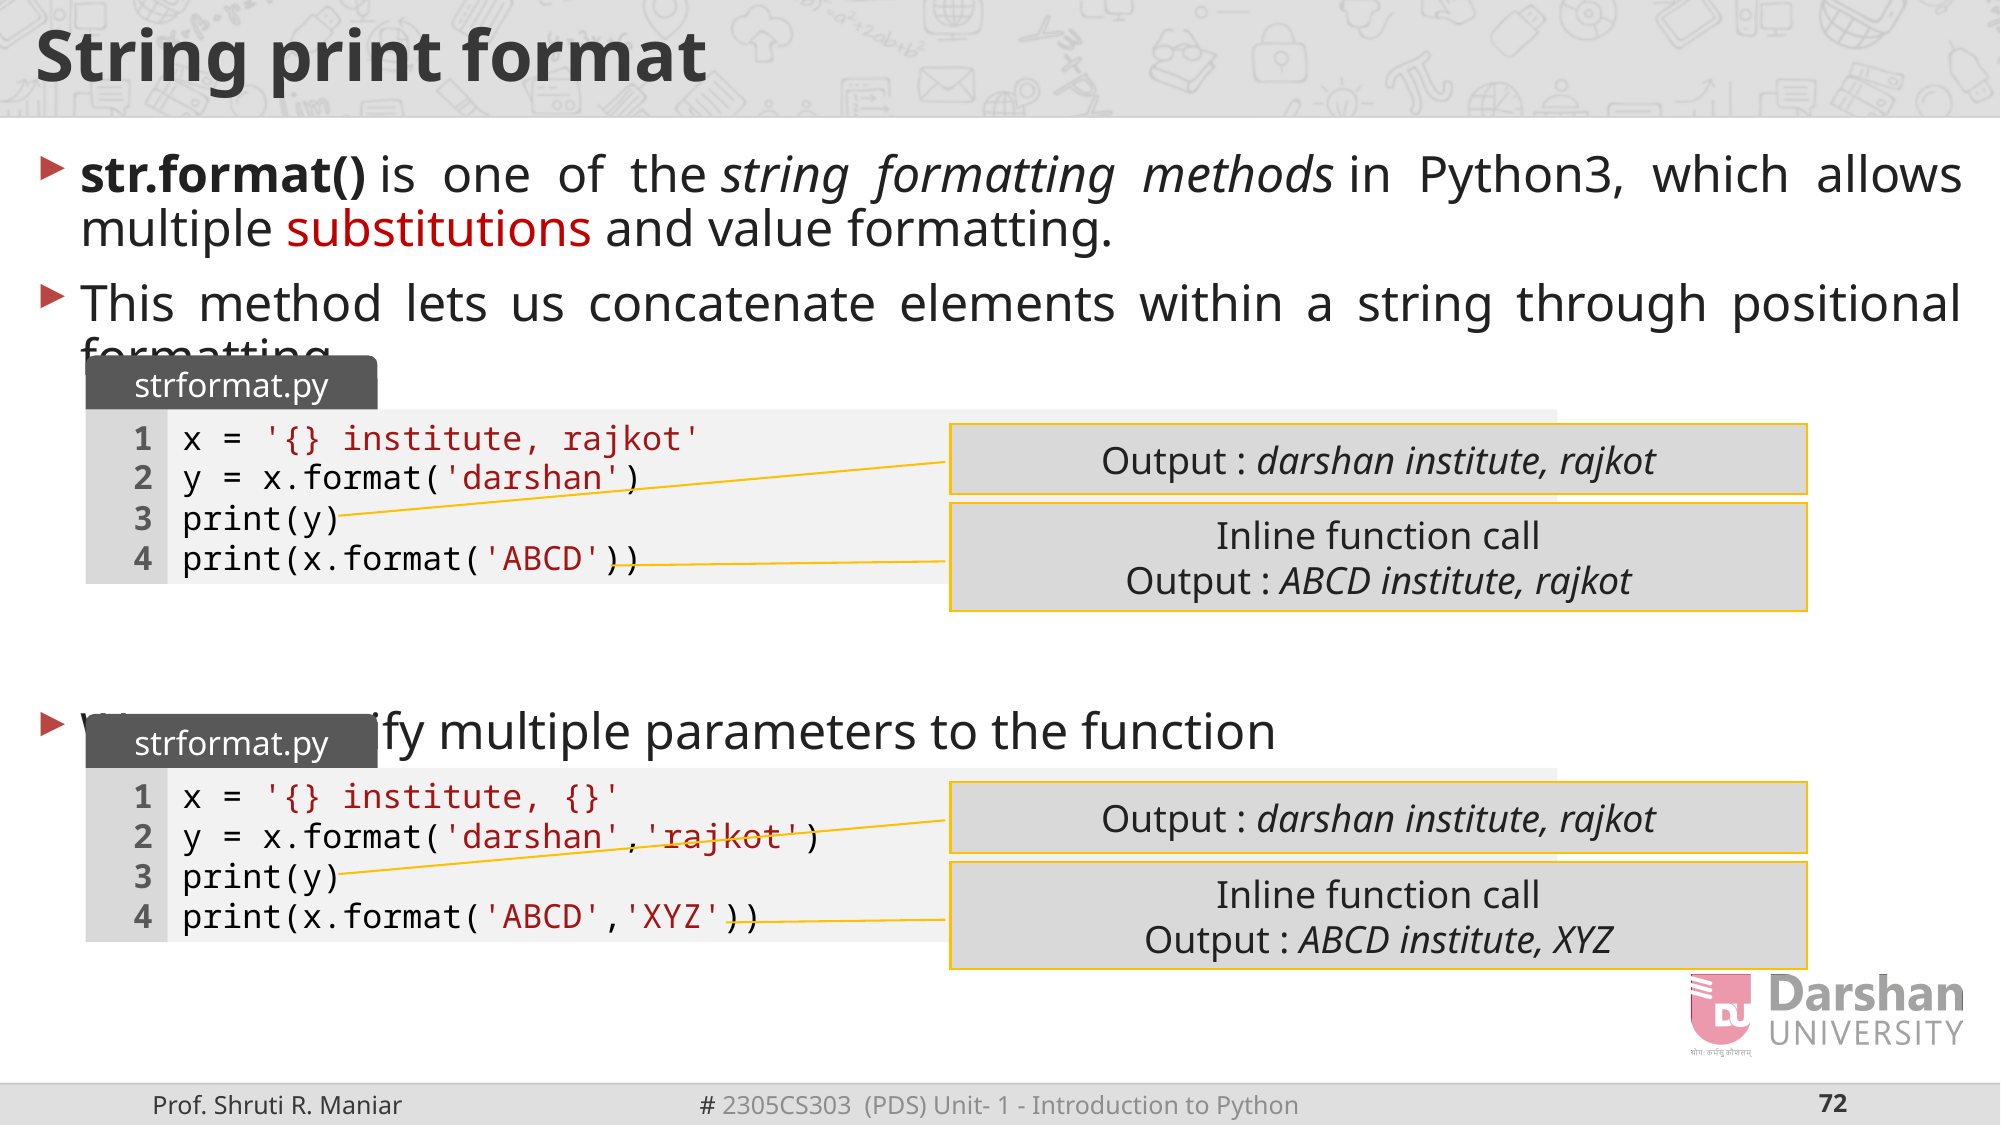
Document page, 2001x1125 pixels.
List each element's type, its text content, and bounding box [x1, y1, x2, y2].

text_box Output : darshan institute, rajkot [338, 819, 946, 876]
text_box Inline function call Output : ABCD institute, rajkot [610, 560, 946, 567]
text_box 1 2 3 4 [85, 411, 168, 584]
text_box Syntax [1691, 974, 1963, 1057]
text_box Inline function call Output : ABCD institute, XYZ [949, 861, 1808, 970]
title String print format [0, 0, 2000, 117]
text_box Inline function call Output : ABCD institute, XYZ [725, 918, 946, 924]
text_box strformat.py [84, 354, 379, 411]
text_box Output : darshan institute, rajkot [338, 460, 946, 517]
text_box Inline function call Output : ABCD institute, rajkot [949, 502, 1808, 612]
text_box Output : darshan institute, rajkot [949, 423, 1808, 495]
list str.format() is one of the string formatting methods in Python3, which allows multiple substitutions and value formatting. This method lets us concatenate elements within a string through positional formatting. We can specify multiple parameters to the function [21, 141, 1979, 851]
text_box strformat.py [84, 712, 379, 769]
text_box x = '{} institute, rajkot' y = x.format('darshan') print(y) print(x.format('ABCD')) [168, 409, 1558, 584]
text_box x = '{} institute, {}' y = x.format('darshan','rajkot') print(y) print(x.format('ABCD','XYZ')) [168, 767, 1558, 943]
text_box Output : darshan institute, rajkot [949, 781, 1808, 854]
text_box 1 2 3 4 [85, 769, 168, 943]
